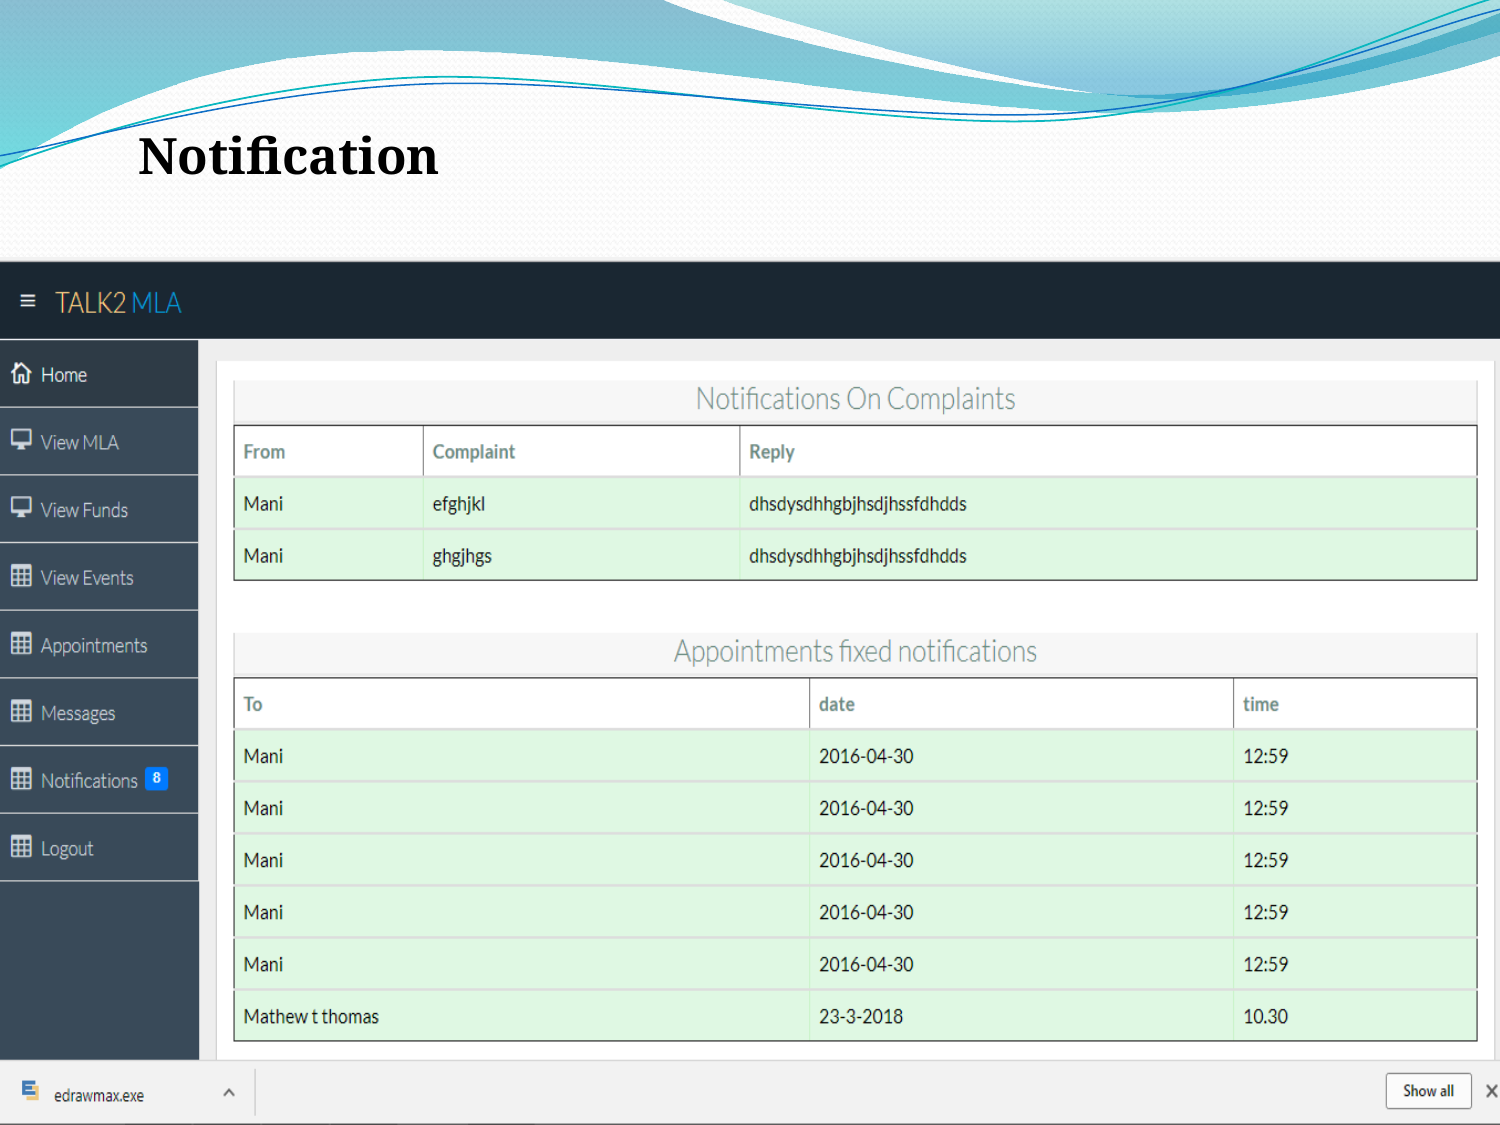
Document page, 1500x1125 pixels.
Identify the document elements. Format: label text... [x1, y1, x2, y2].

picture [0, 257, 1500, 1125]
text_box Notification [123, 117, 456, 192]
